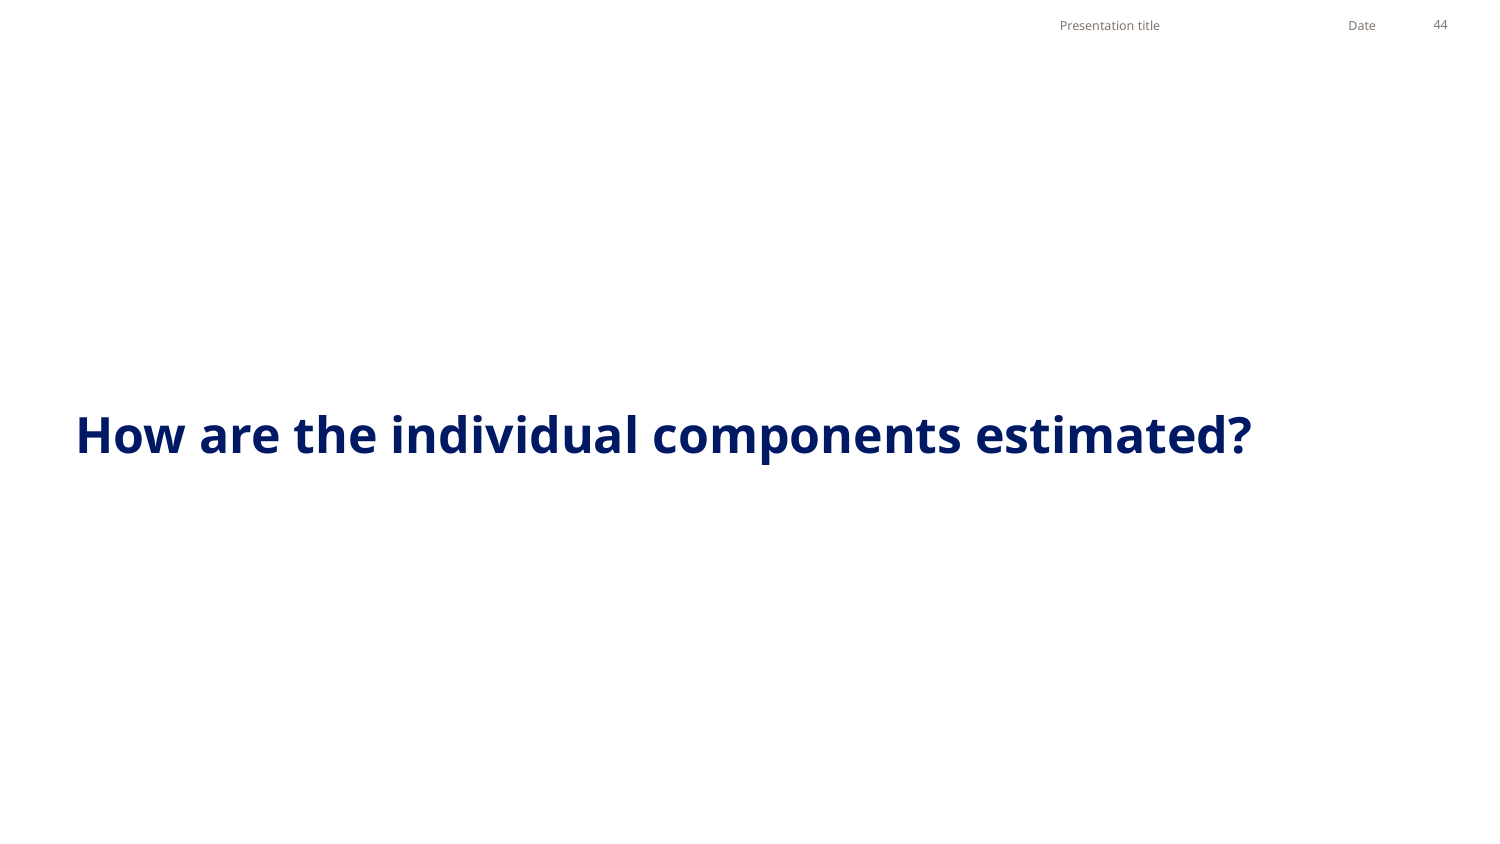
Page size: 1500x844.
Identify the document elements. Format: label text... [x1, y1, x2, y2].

slide_number 44 [1396, 17, 1448, 34]
slide_number Date [1178, 17, 1377, 34]
footer Presentation title [684, 17, 1161, 34]
title How are the individual components estimated? [75, 401, 1472, 466]
